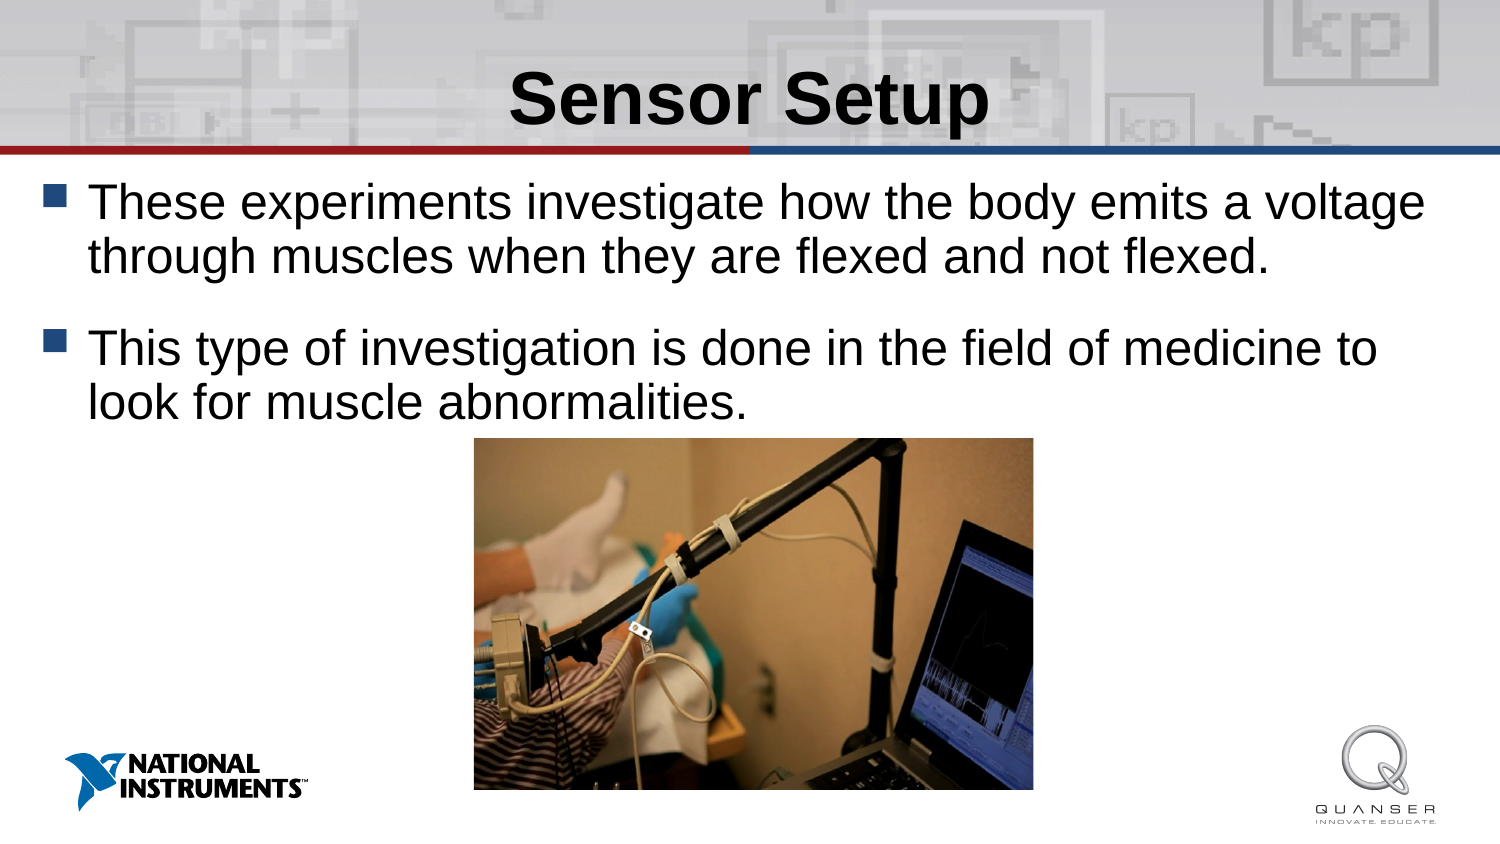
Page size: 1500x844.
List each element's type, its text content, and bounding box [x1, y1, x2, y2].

title Sensor Setup [40, 59, 1460, 141]
picture [1316, 725, 1436, 824]
picture [0, 0, 1500, 145]
list These experiments investigate how the body emits a voltage through muscles when they are flexed and not flexed. This type of investigation is done in the field of medicine to look for muscle abnormalities. [40, 176, 1460, 433]
picture [473, 438, 1034, 790]
